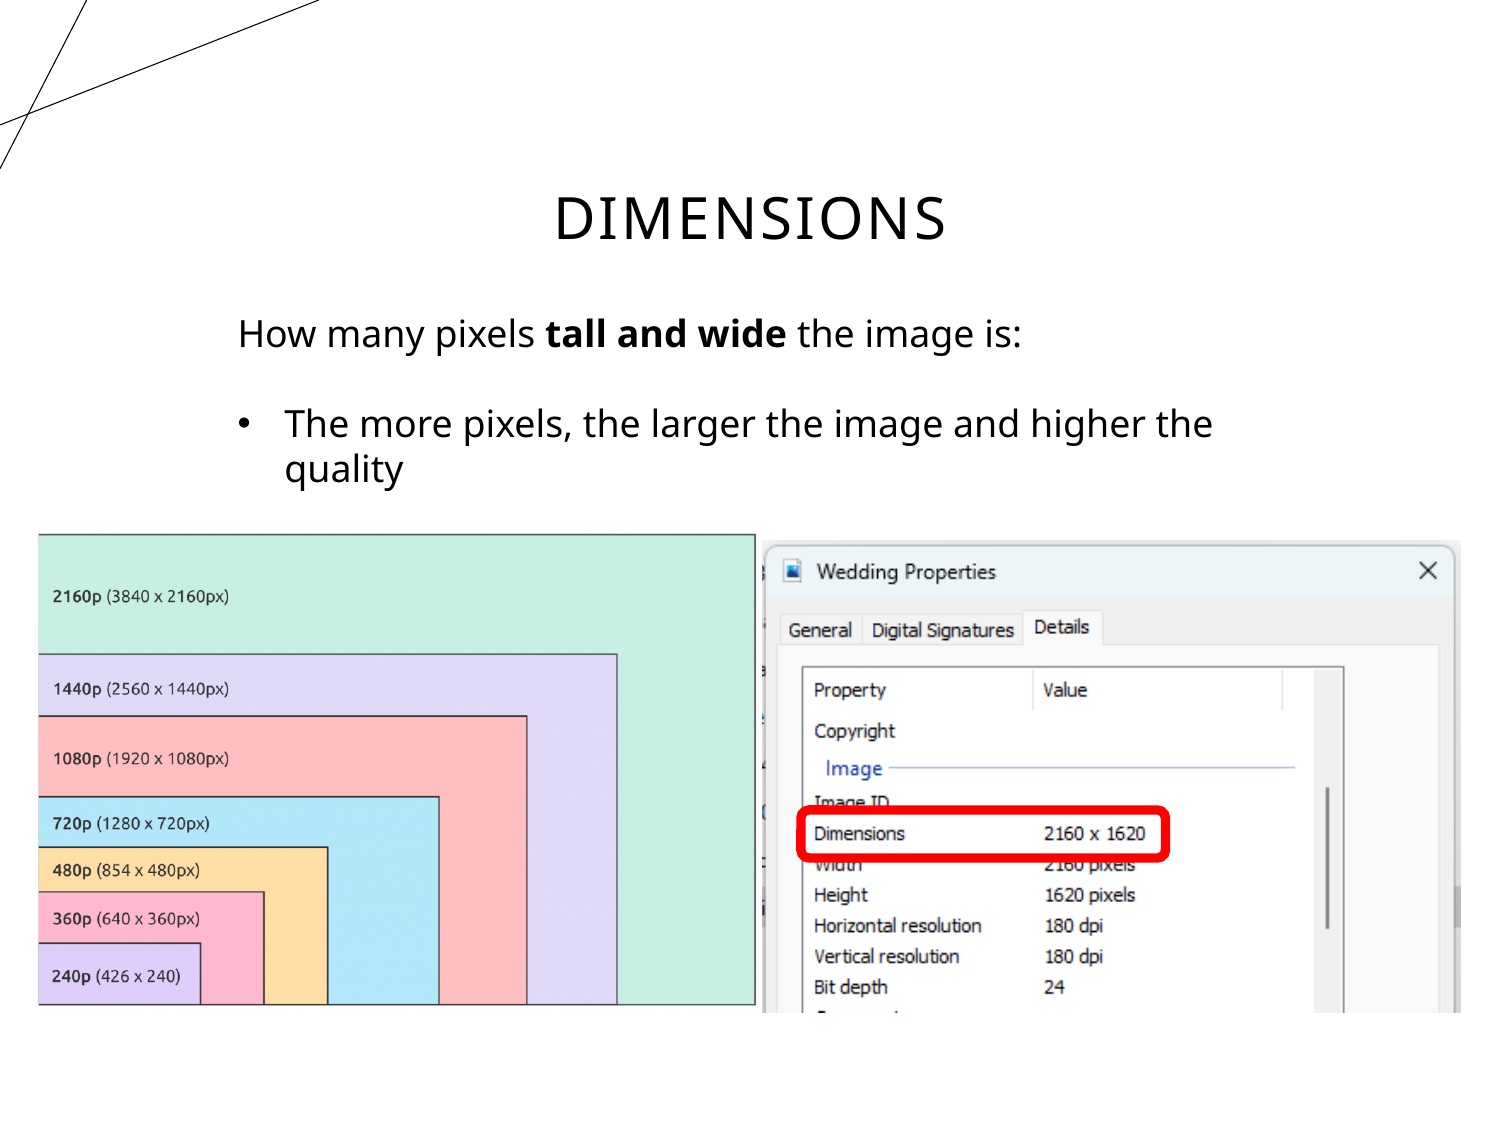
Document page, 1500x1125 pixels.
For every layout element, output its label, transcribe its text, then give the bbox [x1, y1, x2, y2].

text_box How many pixels tall and wide the image is: The more pixels, the larger the image and higher the quality [222, 302, 1278, 498]
title Dimensions [103, 112, 1397, 330]
picture [38, 522, 1461, 1013]
